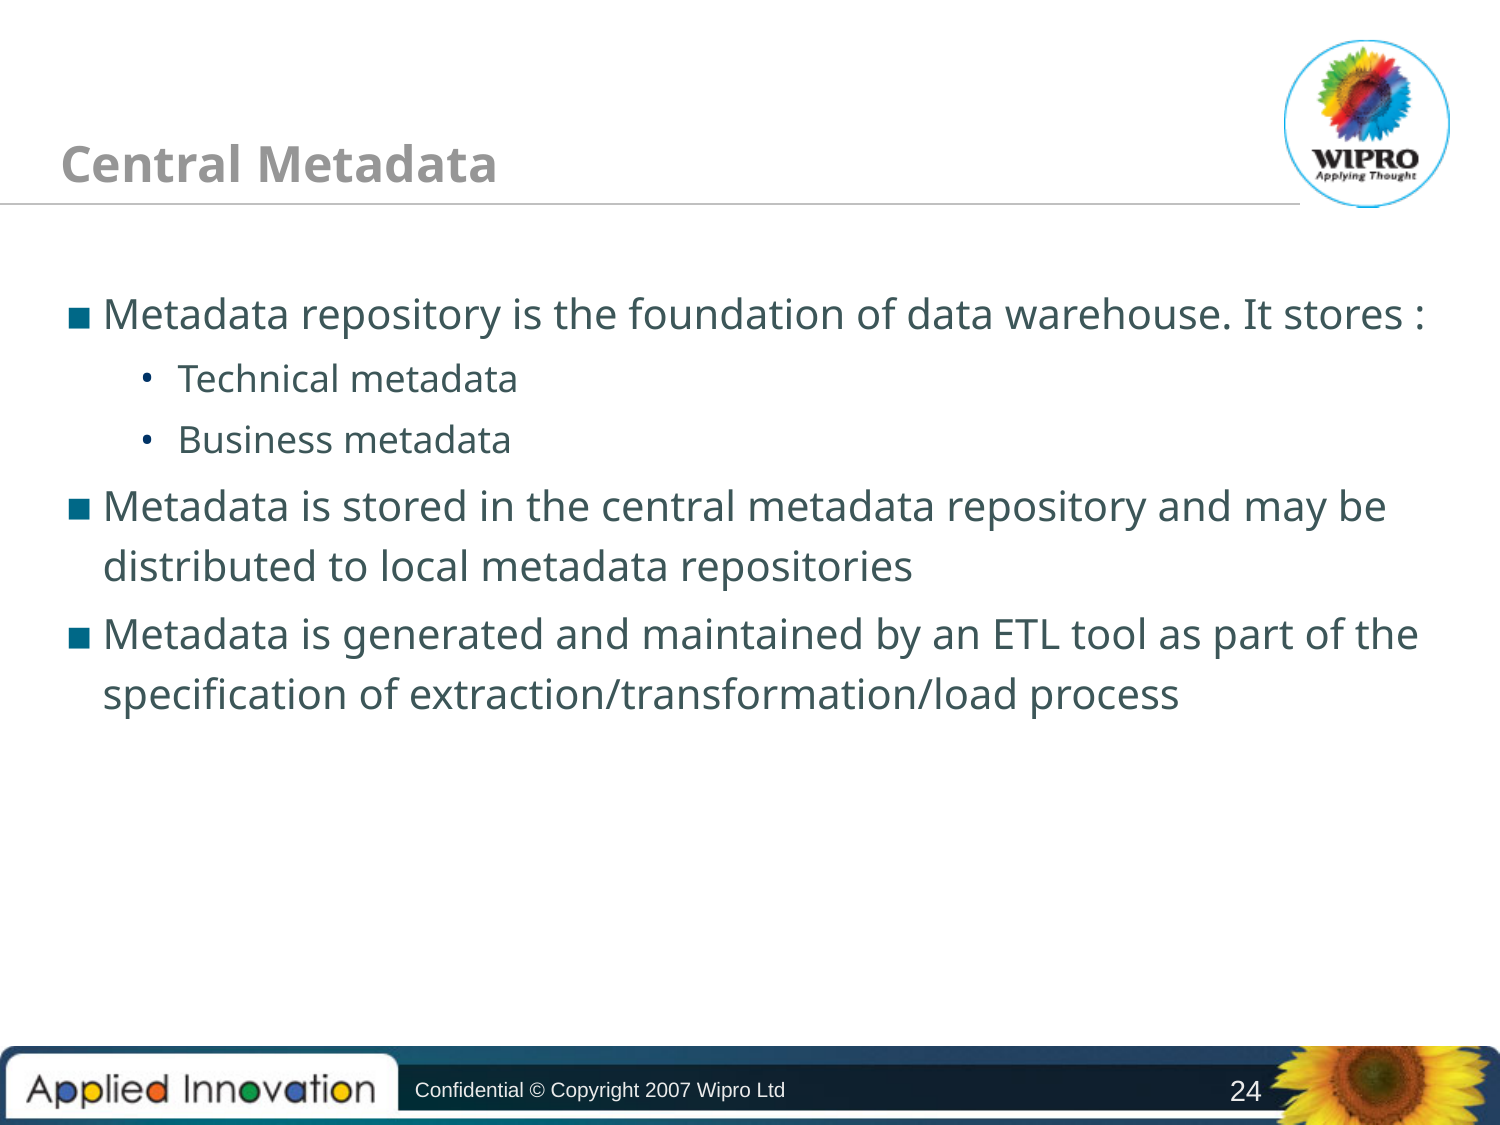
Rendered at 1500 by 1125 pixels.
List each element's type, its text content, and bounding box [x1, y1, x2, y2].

title Central Metadata [0, 24, 1300, 200]
footer Confidential © Copyright 2007 Wipro Ltd [399, 1057, 975, 1121]
list Metadata repository is the foundation of data warehouse. It stores : Technical metadata Business metadata Metadata is stored in the central metadata repository and may be distributed to local metadata repositories Metadata is generated and maintained by an ETL tool as part of the specification of extraction/transformation/load process [50, 212, 1450, 925]
picture [1284, 37, 1450, 208]
picture [0, 1046, 1500, 1125]
